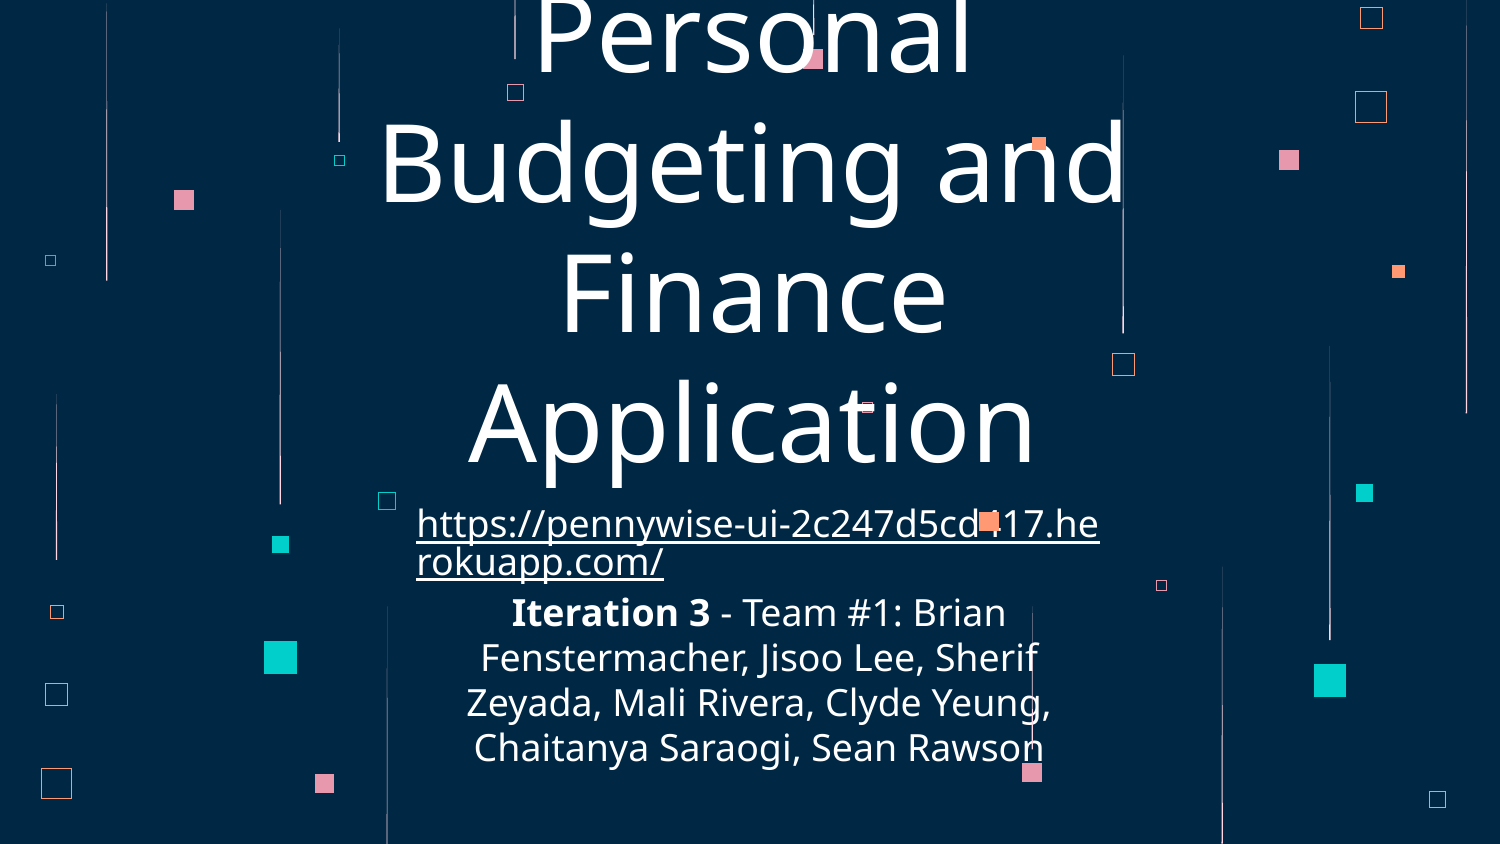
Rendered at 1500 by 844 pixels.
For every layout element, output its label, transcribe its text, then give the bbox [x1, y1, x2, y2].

title PennyWise - Personal Budgeting and Finance Application [256, 102, 1251, 500]
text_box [1111, 55, 1135, 376]
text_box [1313, 345, 1347, 698]
text_box [314, 773, 335, 794]
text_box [1022, 606, 1043, 783]
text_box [263, 209, 297, 675]
text_box [1032, 137, 1046, 151]
subtitle https://pennywise-ui-2c247d5cd417.herokuapp.com/ Iteration 3 - Team #1: Brian Fenstermacher, Jisoo Lee, Sherif Zeyada, Mali Rivera, Clyde Yeung, Chaitanya Saraogi, Sean Rawson [401, 500, 1118, 697]
text_box [979, 511, 999, 532]
